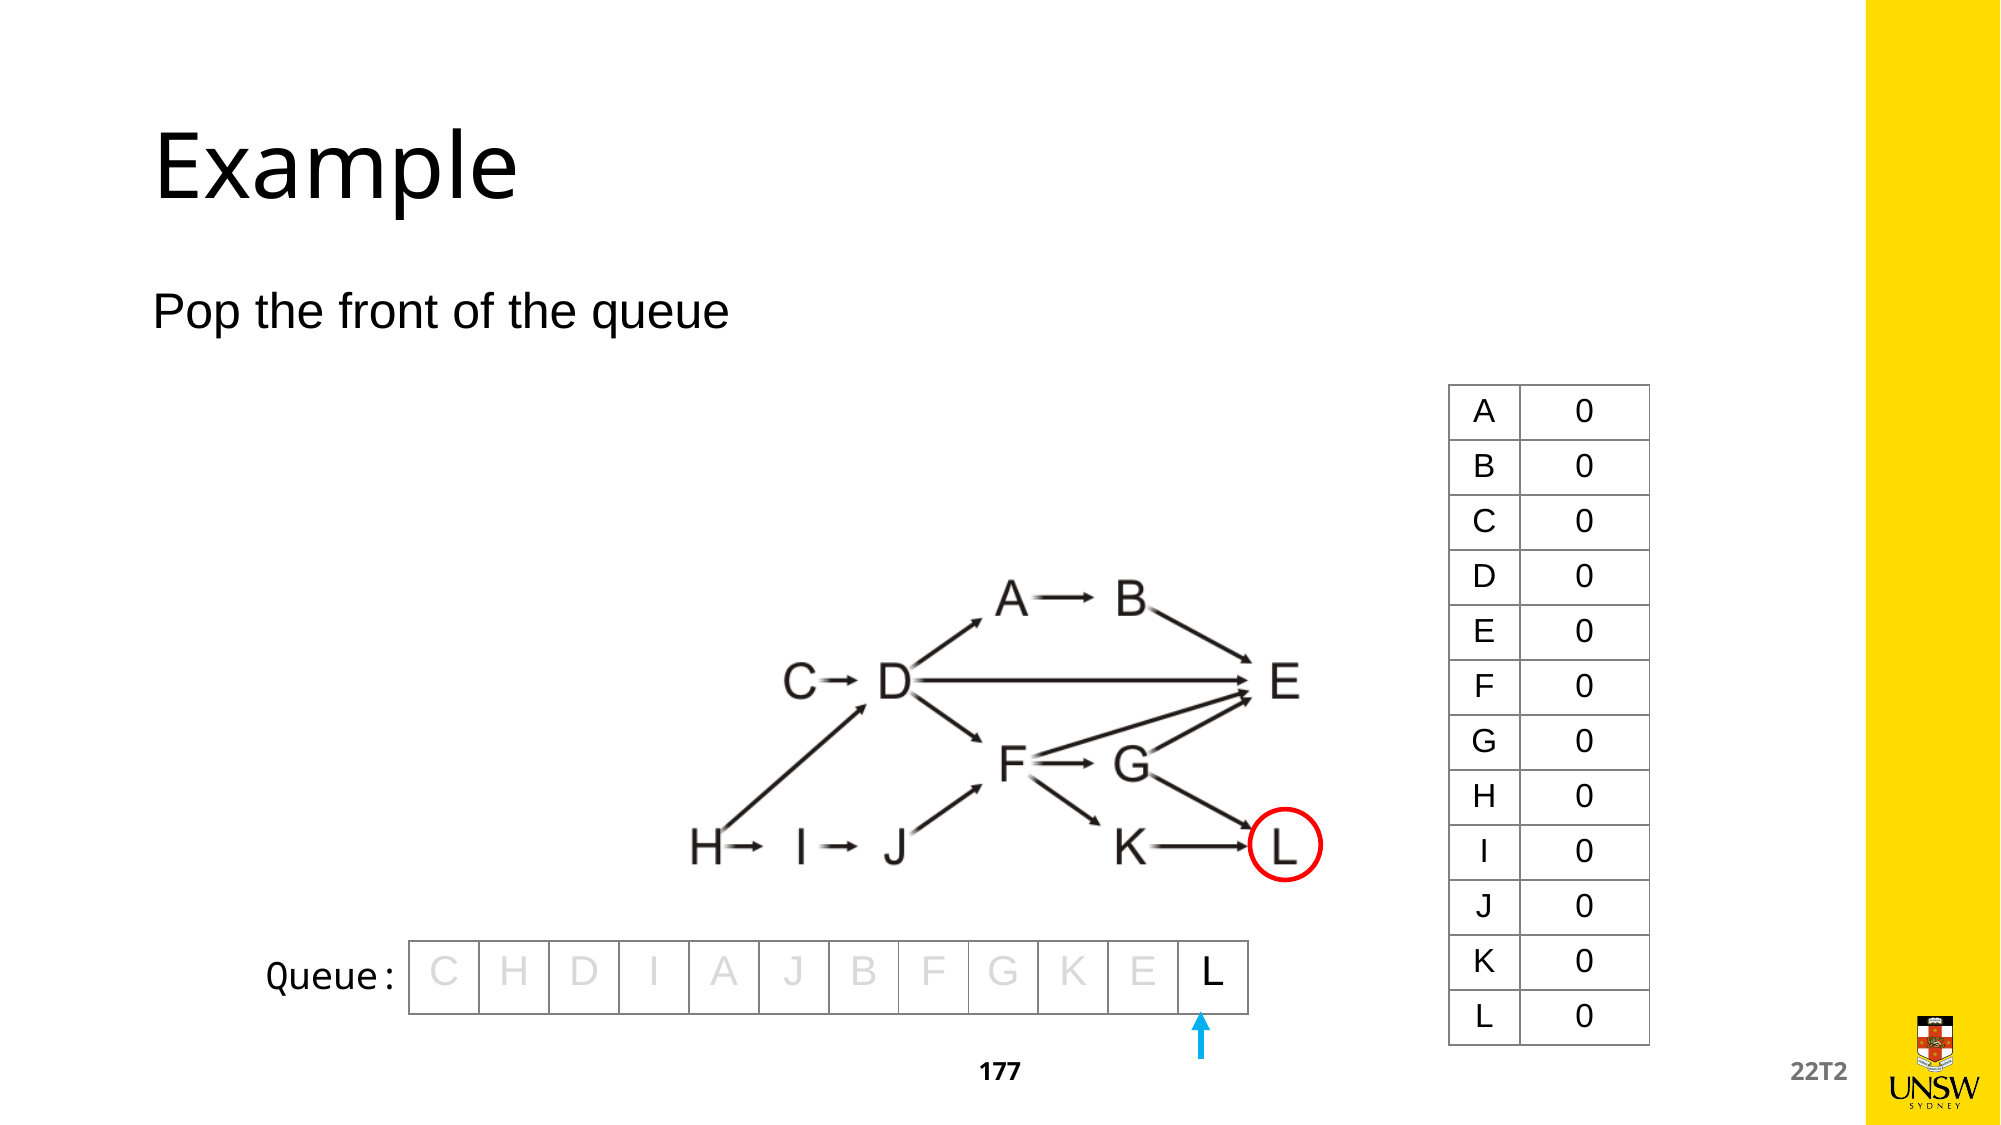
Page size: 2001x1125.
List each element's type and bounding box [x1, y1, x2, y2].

table_cell [1450, 441, 1519, 494]
table_cell [1521, 991, 1649, 1042]
table_header [550, 942, 618, 1013]
table_header [480, 942, 548, 1013]
table_cell [1450, 881, 1519, 934]
table_cell [1450, 936, 1519, 989]
table_header [899, 942, 968, 1013]
table_cell [1450, 496, 1519, 549]
table_cell [1450, 991, 1519, 1042]
table_header [1039, 942, 1107, 1013]
title [137, 59, 1863, 277]
table_header [1521, 386, 1649, 439]
table_cell [1450, 771, 1519, 824]
table_header [760, 942, 828, 1013]
table_cell [1450, 551, 1519, 604]
table_cell [1450, 661, 1519, 714]
list [137, 277, 1863, 992]
table_cell [1521, 771, 1649, 824]
picture [1890, 1016, 1980, 1109]
table_cell [1521, 826, 1649, 879]
table_cell [1450, 716, 1519, 769]
table_cell [1521, 551, 1649, 604]
table_cell [1521, 881, 1649, 934]
table_cell [1521, 661, 1649, 714]
table_cell [1521, 606, 1649, 659]
table_header [1179, 942, 1247, 1013]
table_cell [1450, 826, 1519, 879]
text_box [250, 944, 416, 1005]
table_cell [1521, 716, 1649, 769]
footer [1225, 1042, 1863, 1103]
table_header [410, 942, 478, 1013]
table_header [690, 942, 758, 1013]
slide_number [774, 1042, 1225, 1103]
table_header [620, 942, 688, 1013]
picture [669, 562, 1331, 882]
table_cell [1521, 936, 1649, 989]
table_header [969, 942, 1037, 1013]
table_cell [1521, 496, 1649, 549]
table_cell [1521, 441, 1649, 494]
table_header [1450, 386, 1519, 439]
table_cell [1450, 606, 1519, 659]
table_header [1109, 942, 1177, 1013]
table_header [830, 942, 898, 1013]
